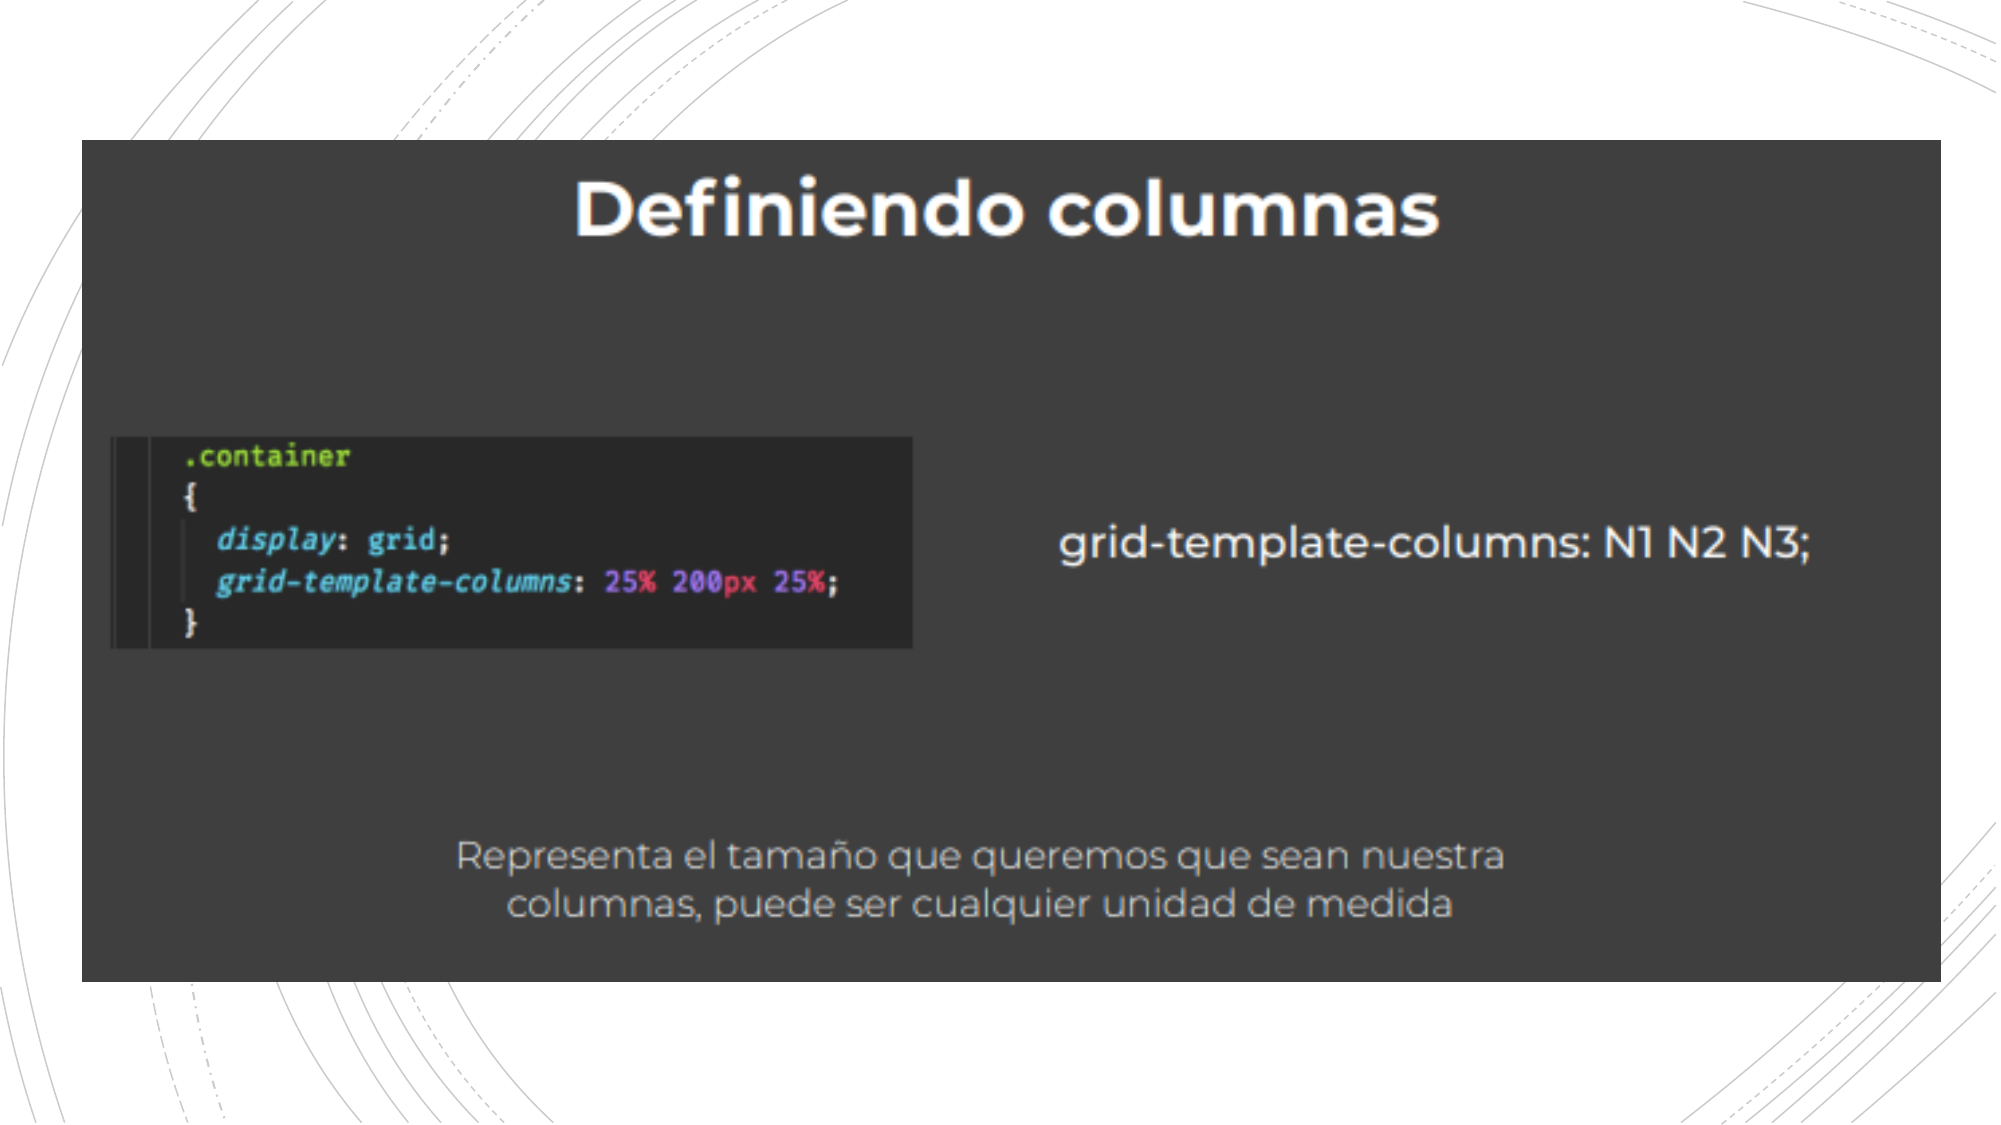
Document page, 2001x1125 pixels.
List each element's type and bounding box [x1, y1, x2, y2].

picture [81, 139, 1941, 983]
